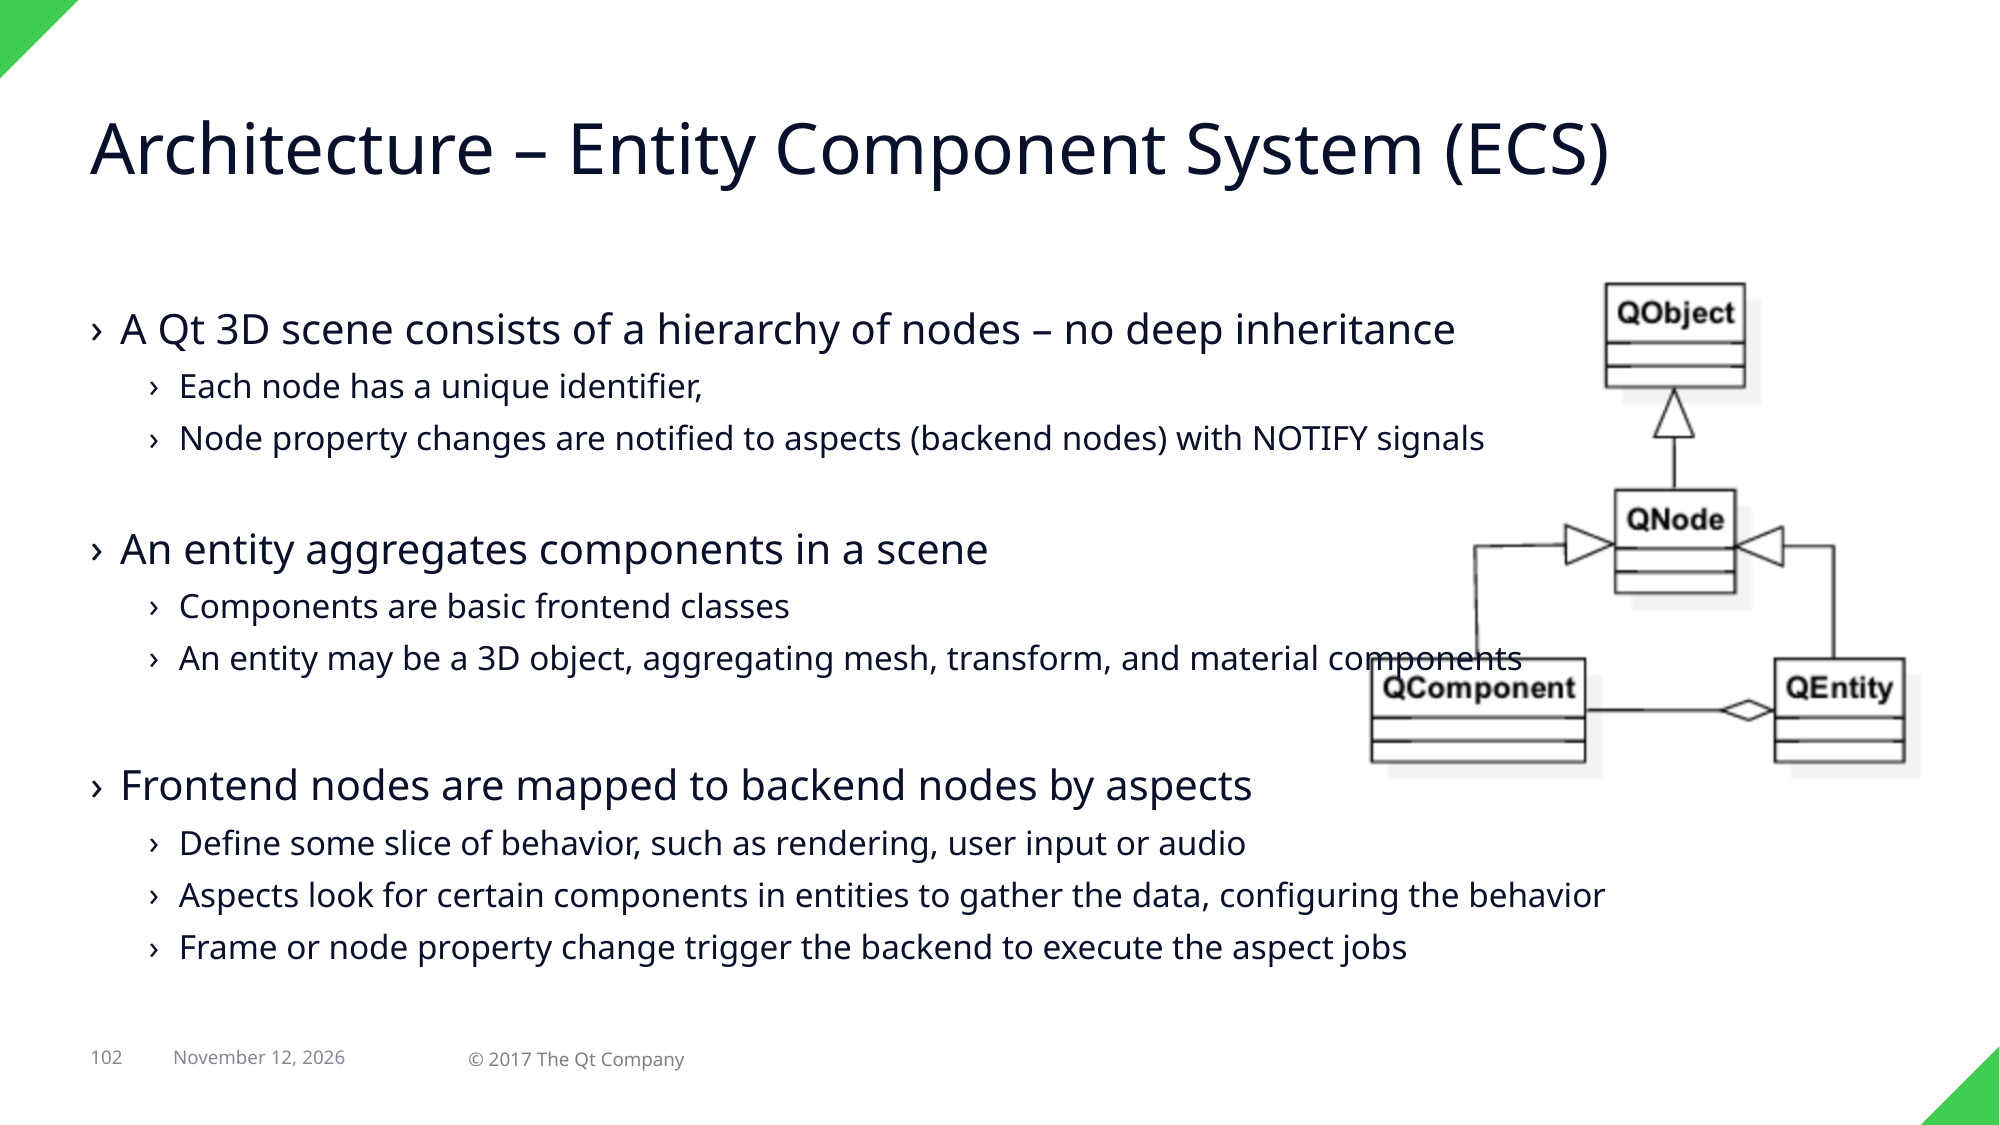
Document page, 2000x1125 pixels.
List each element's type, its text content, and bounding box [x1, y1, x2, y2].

footer © 2017 The Qt Company [468, 1046, 1910, 1071]
list A Qt 3D scene consists of a hierarchy of nodes – no deep inheritance Each node has a unique identifier, Node property changes are notified to aspects (backend nodes) with NOTIFY signals An entity aggregates components in a scene Components are basic frontend classes An entity may be a 3D object, aggregating mesh, transform, and material components Frontend nodes are mapped to backend nodes by aspects Define some slice of behavior, such as rendering, user input or audio Aspects look for certain components in entities to gather the data, configuring the behavior Frame or node property change trigger the backend to execute the aspect jobs [90, 302, 1910, 1012]
picture [1354, 255, 1957, 812]
title Architecture – Entity Component System (ECS) [90, 113, 1910, 268]
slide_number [173, 1046, 468, 1071]
slide_number 102 [90, 1046, 173, 1071]
